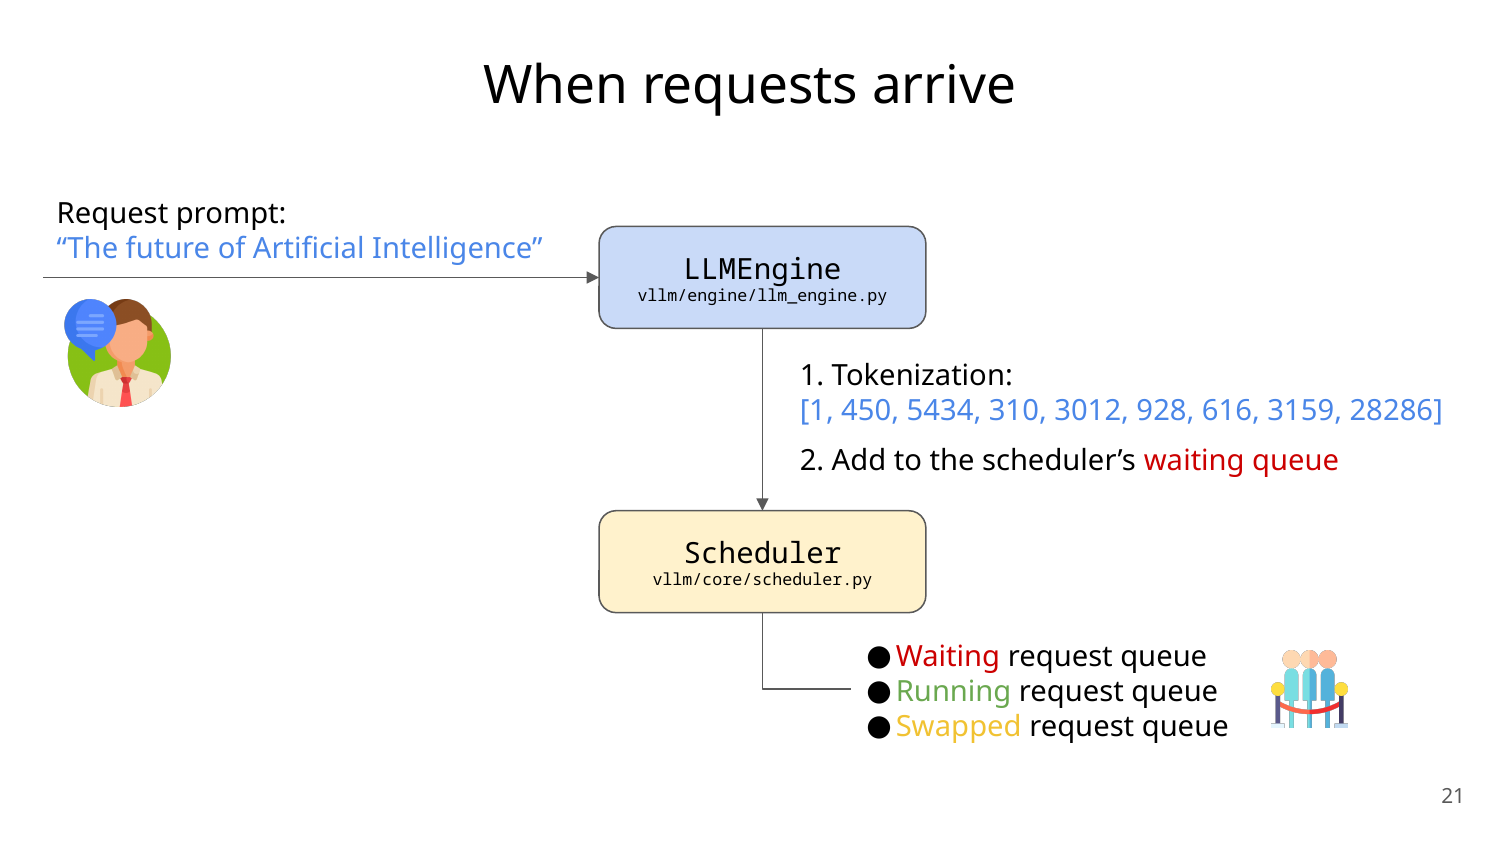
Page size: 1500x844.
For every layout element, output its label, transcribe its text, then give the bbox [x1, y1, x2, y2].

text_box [598, 328, 1462, 613]
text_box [762, 612, 1348, 760]
slide_number ‹#› [1389, 764, 1480, 830]
text_box Request prompt: “The future of Artificial Intelligence” [41, 179, 598, 233]
text_box LLMEngine vllm/engine/llm_engine.py [598, 226, 926, 326]
title When requests arrive [51, 35, 1449, 130]
picture [63, 298, 172, 407]
